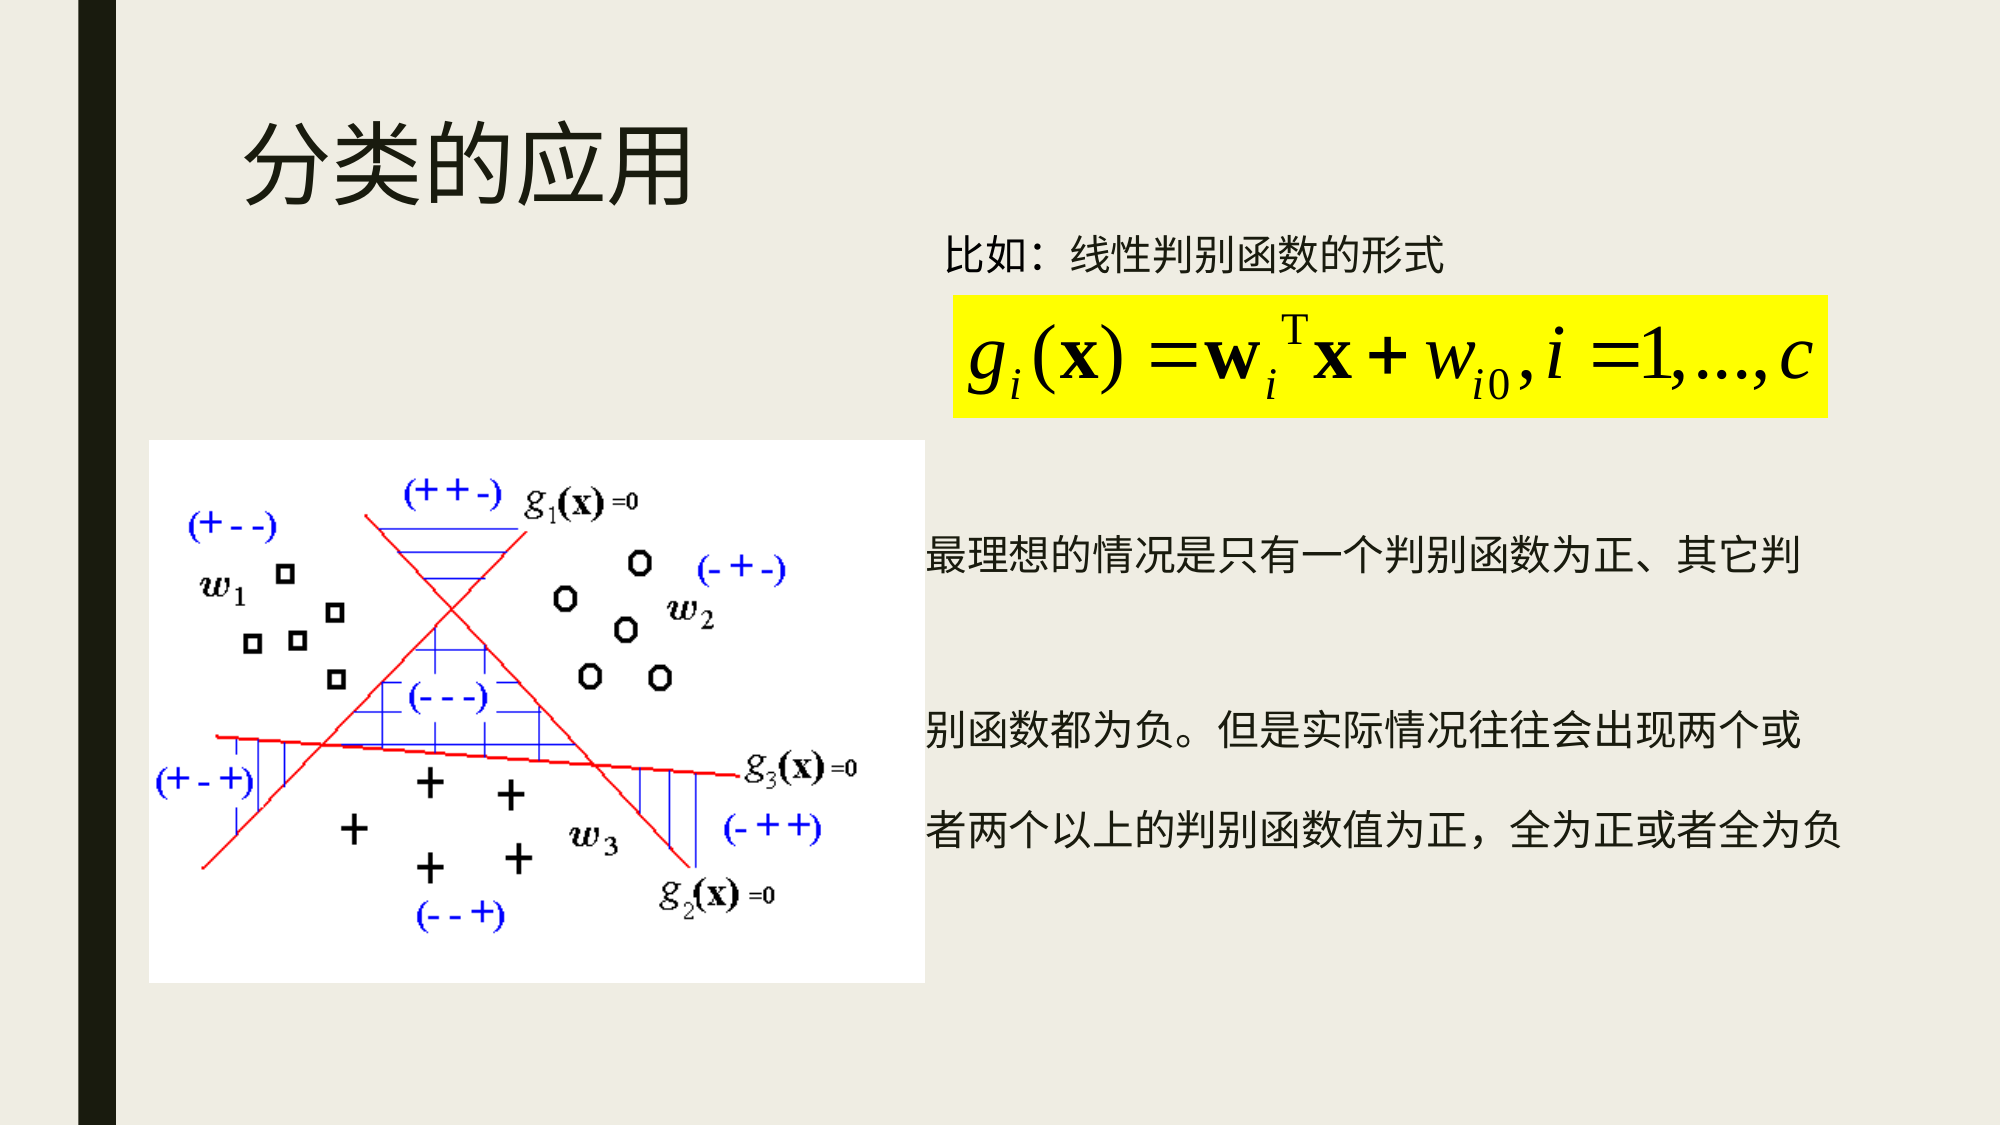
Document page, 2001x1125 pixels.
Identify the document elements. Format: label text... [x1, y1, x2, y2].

title 分类的应用 [225, 112, 1800, 357]
picture [149, 440, 925, 983]
list 比如：线性判别函数的形式 最理想的情况是只有一个判别函数为正、其它判 别函数都为负。但是实际情况往往会出现两个或 者两个以上的判别函数值为正，全为正或者全为负 [669, 196, 1969, 870]
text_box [952, 294, 1828, 418]
